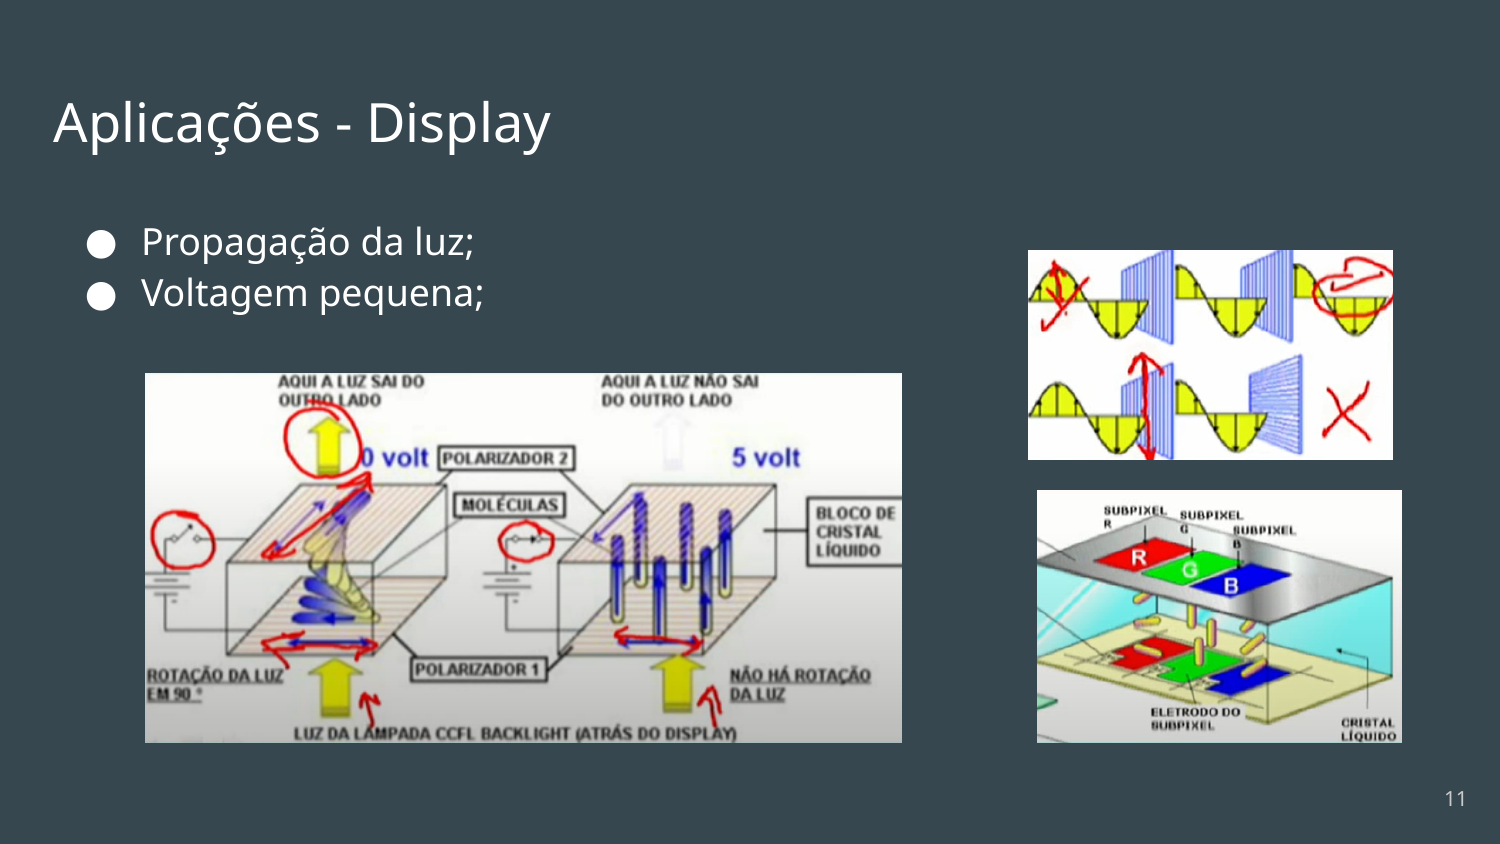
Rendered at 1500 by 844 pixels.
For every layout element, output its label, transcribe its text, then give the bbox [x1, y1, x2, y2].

picture [145, 373, 902, 744]
title Aplicações - Display [38, 72, 1437, 242]
picture [1036, 489, 1402, 744]
list Propagação da luz; Voltagem pequena; [51, 195, 1449, 810]
slide_number ‹#› [1392, 767, 1483, 833]
picture [1027, 249, 1393, 460]
